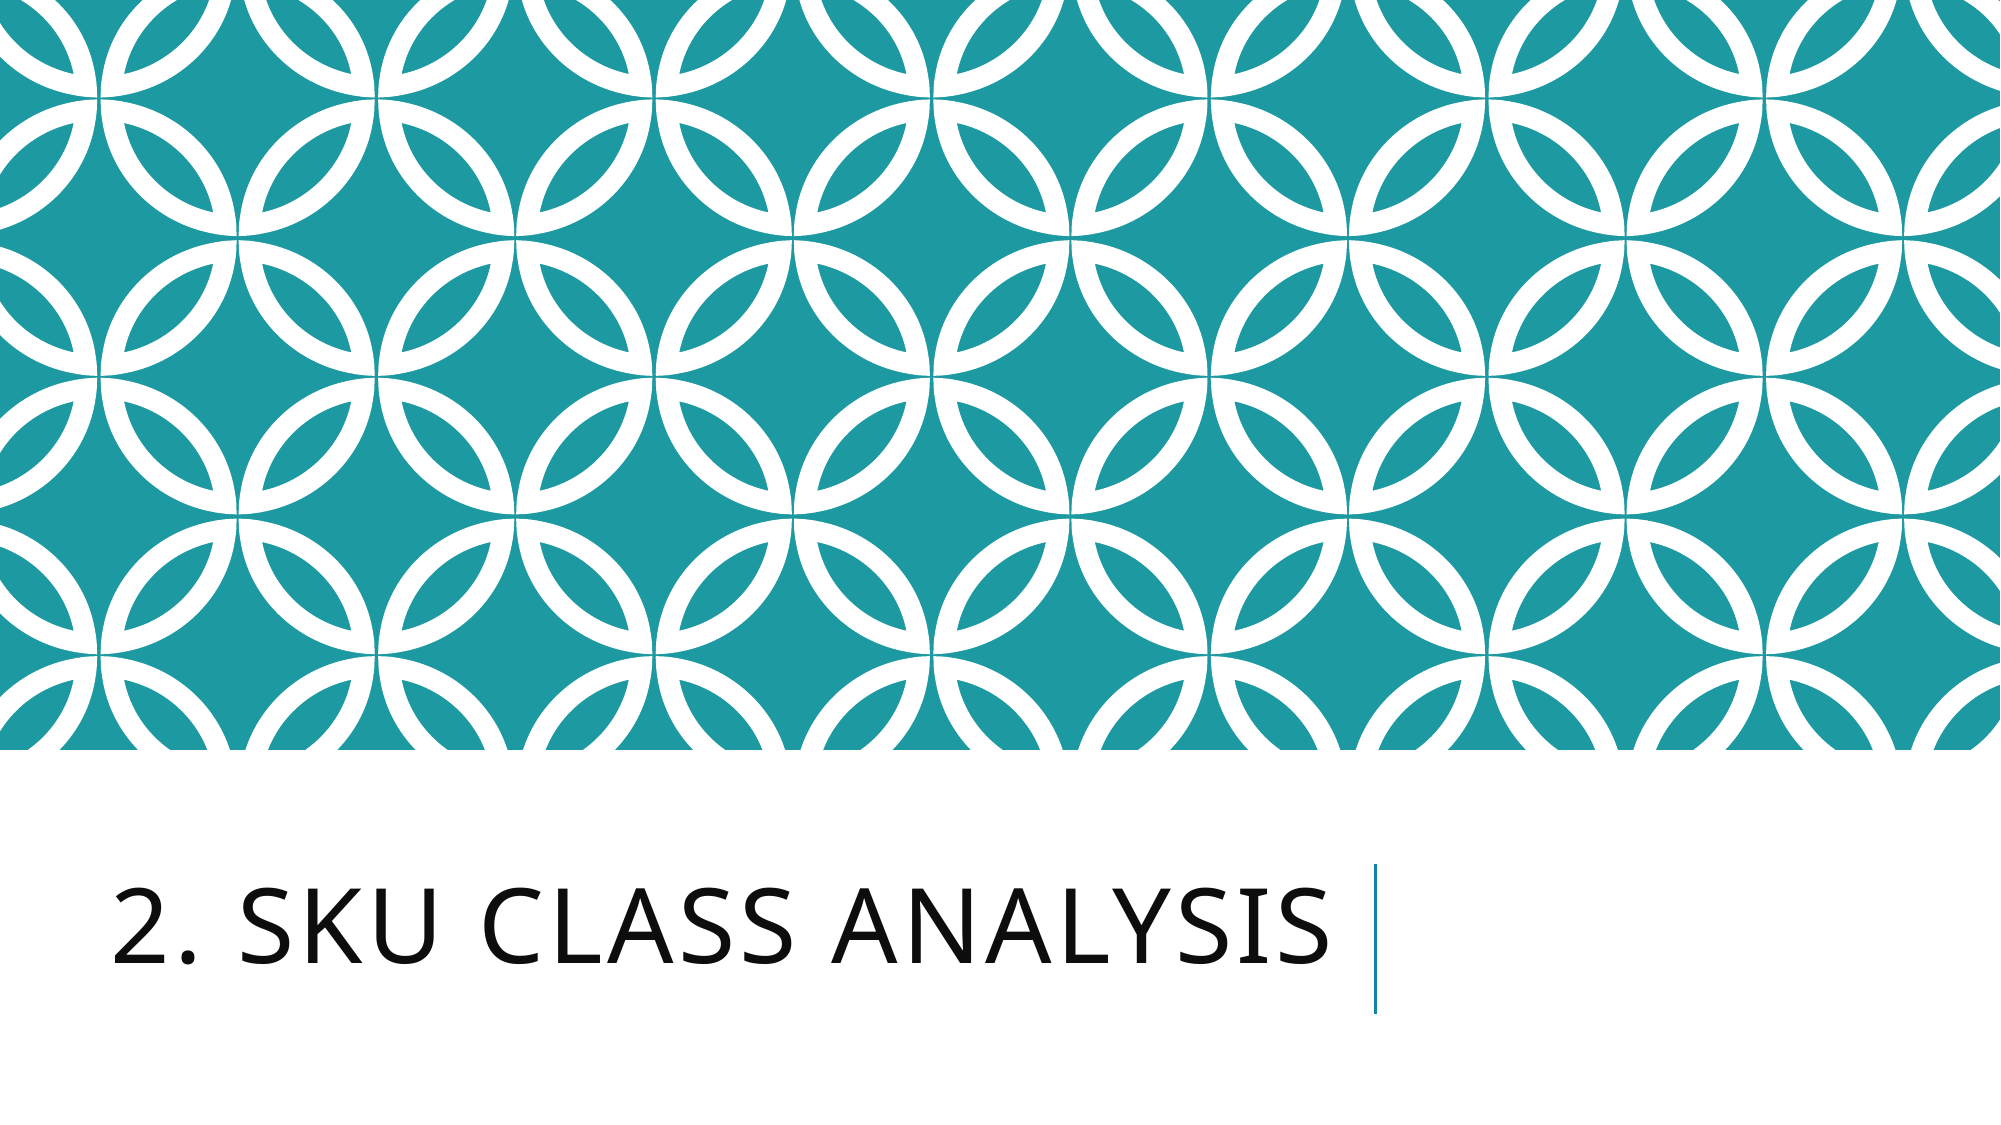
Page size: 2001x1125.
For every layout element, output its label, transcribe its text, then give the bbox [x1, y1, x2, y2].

title 2. SKU CLASS ANALYSIS [75, 813, 1350, 1054]
